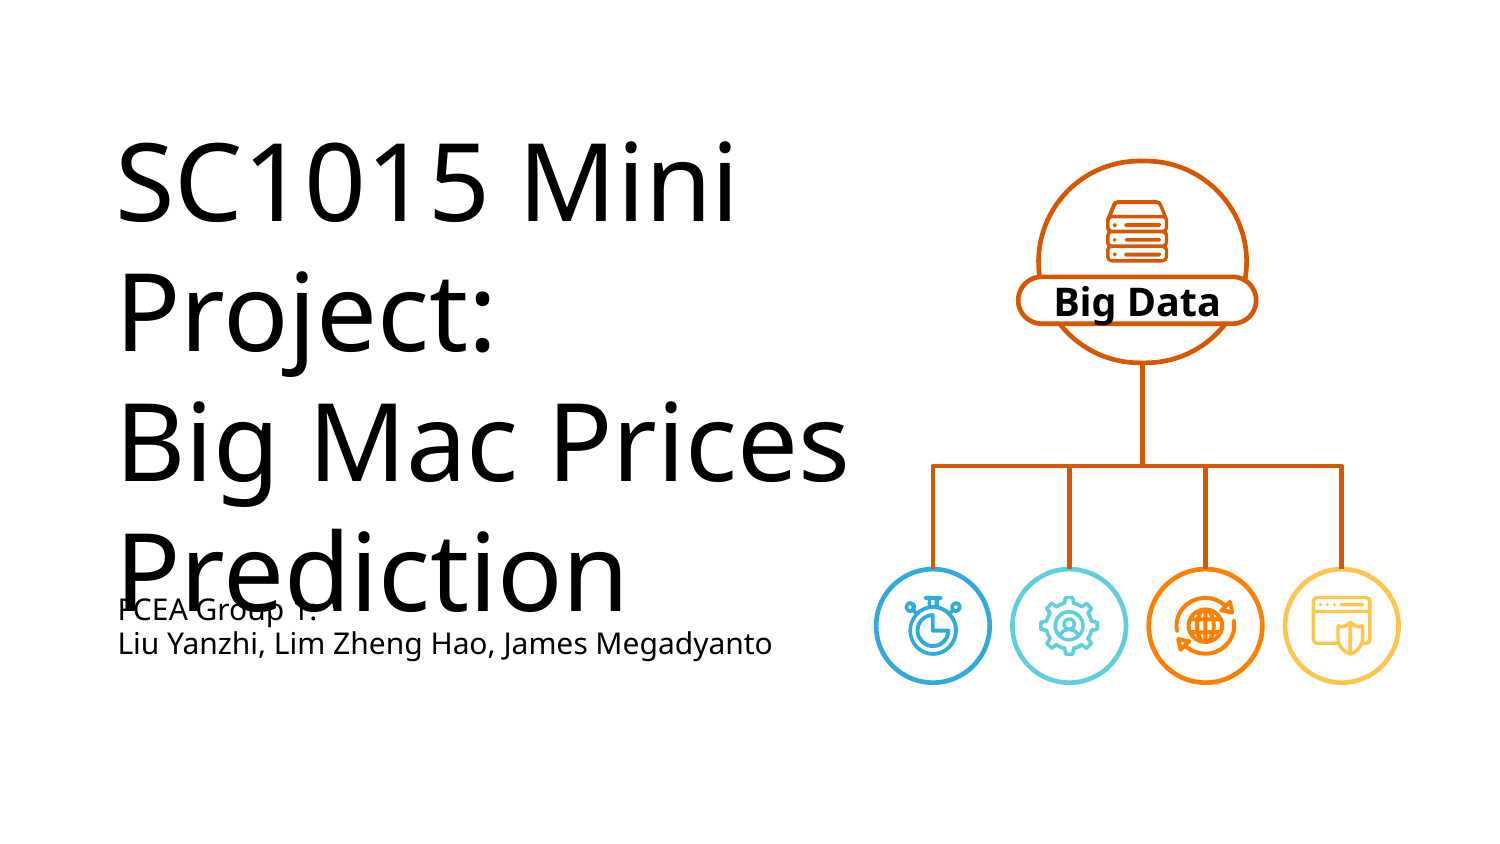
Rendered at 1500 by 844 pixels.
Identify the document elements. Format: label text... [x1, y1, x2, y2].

text_box [1012, 580, 1127, 683]
text_box [1059, 324, 1226, 363]
subtitle FCEA Group 1: Liu Yanzhi, Lim Zheng Hao, James Megadyanto [102, 578, 854, 844]
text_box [1038, 595, 1100, 657]
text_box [1002, 429, 1133, 503]
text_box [1070, 434, 1133, 498]
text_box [1172, 595, 1238, 657]
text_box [903, 595, 962, 657]
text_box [1311, 595, 1372, 657]
text_box Big Data [1018, 276, 1257, 324]
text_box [1105, 199, 1169, 263]
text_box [934, 360, 1142, 572]
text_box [1138, 366, 1346, 566]
text_box [876, 569, 990, 683]
title SC1015 Mini Project: Big Mac Prices Prediction [100, 98, 1013, 649]
text_box [1285, 569, 1399, 683]
text_box [1148, 574, 1263, 683]
text_box [1038, 161, 1247, 280]
